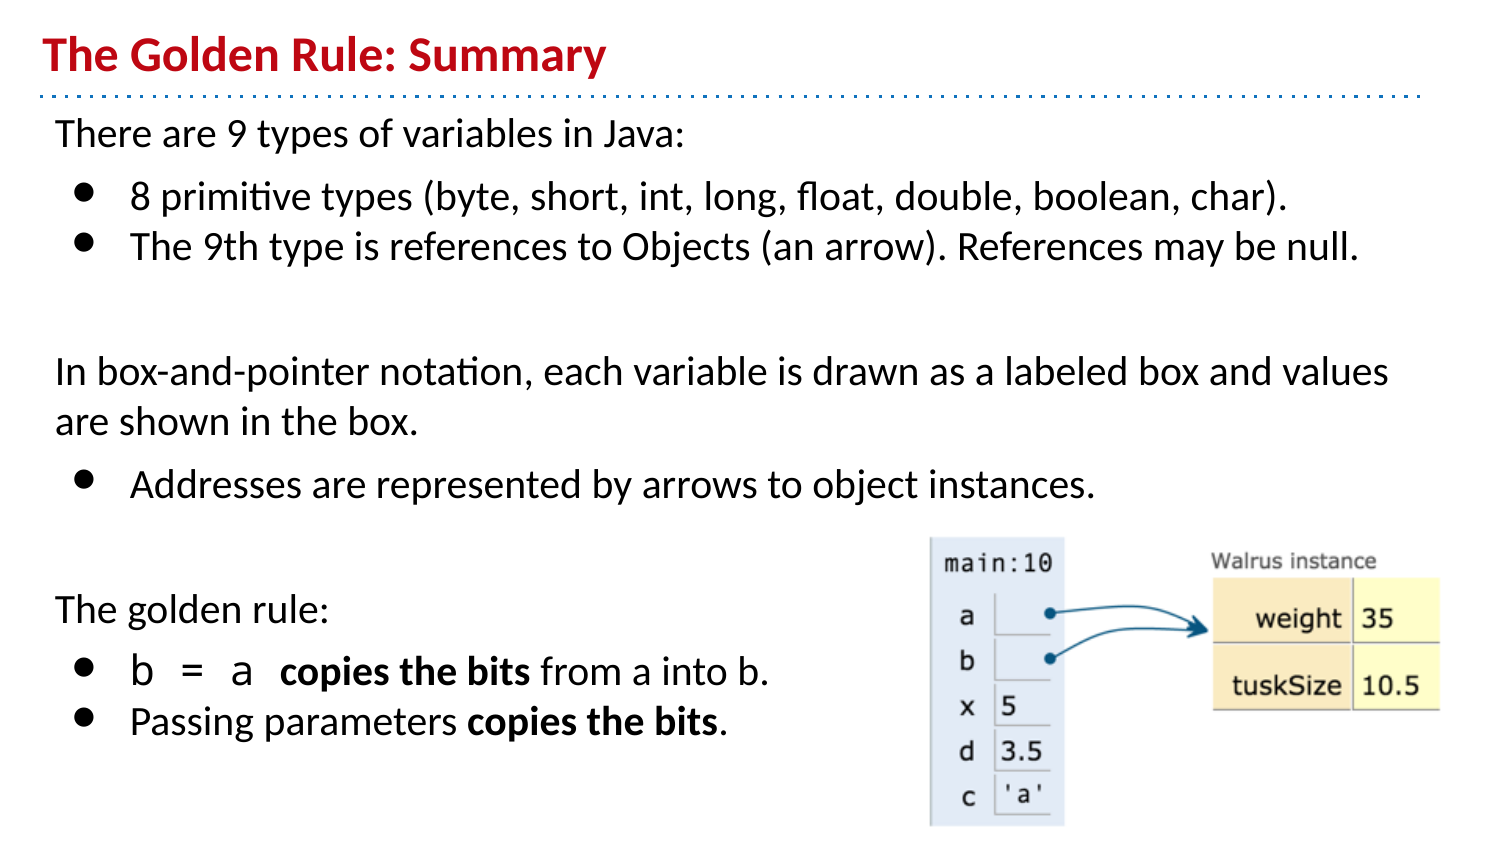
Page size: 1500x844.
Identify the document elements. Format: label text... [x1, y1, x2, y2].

title The Golden Rule: Summary [27, 15, 1378, 97]
picture [916, 519, 1456, 837]
list There are 9 types of variables in Java: 8 primitive types (byte, short, int, long, float, double, boolean, char). The 9th type is references to Objects (an arrow). References may be null. In box-and-pointer notation, each variable is drawn as a labeled box and values are shown in the box. Addresses are represented by arrows to object instances. The golden rule: b = a copies the bits from a into b. Passing parameters copies the bits. [39, 91, 1425, 773]
